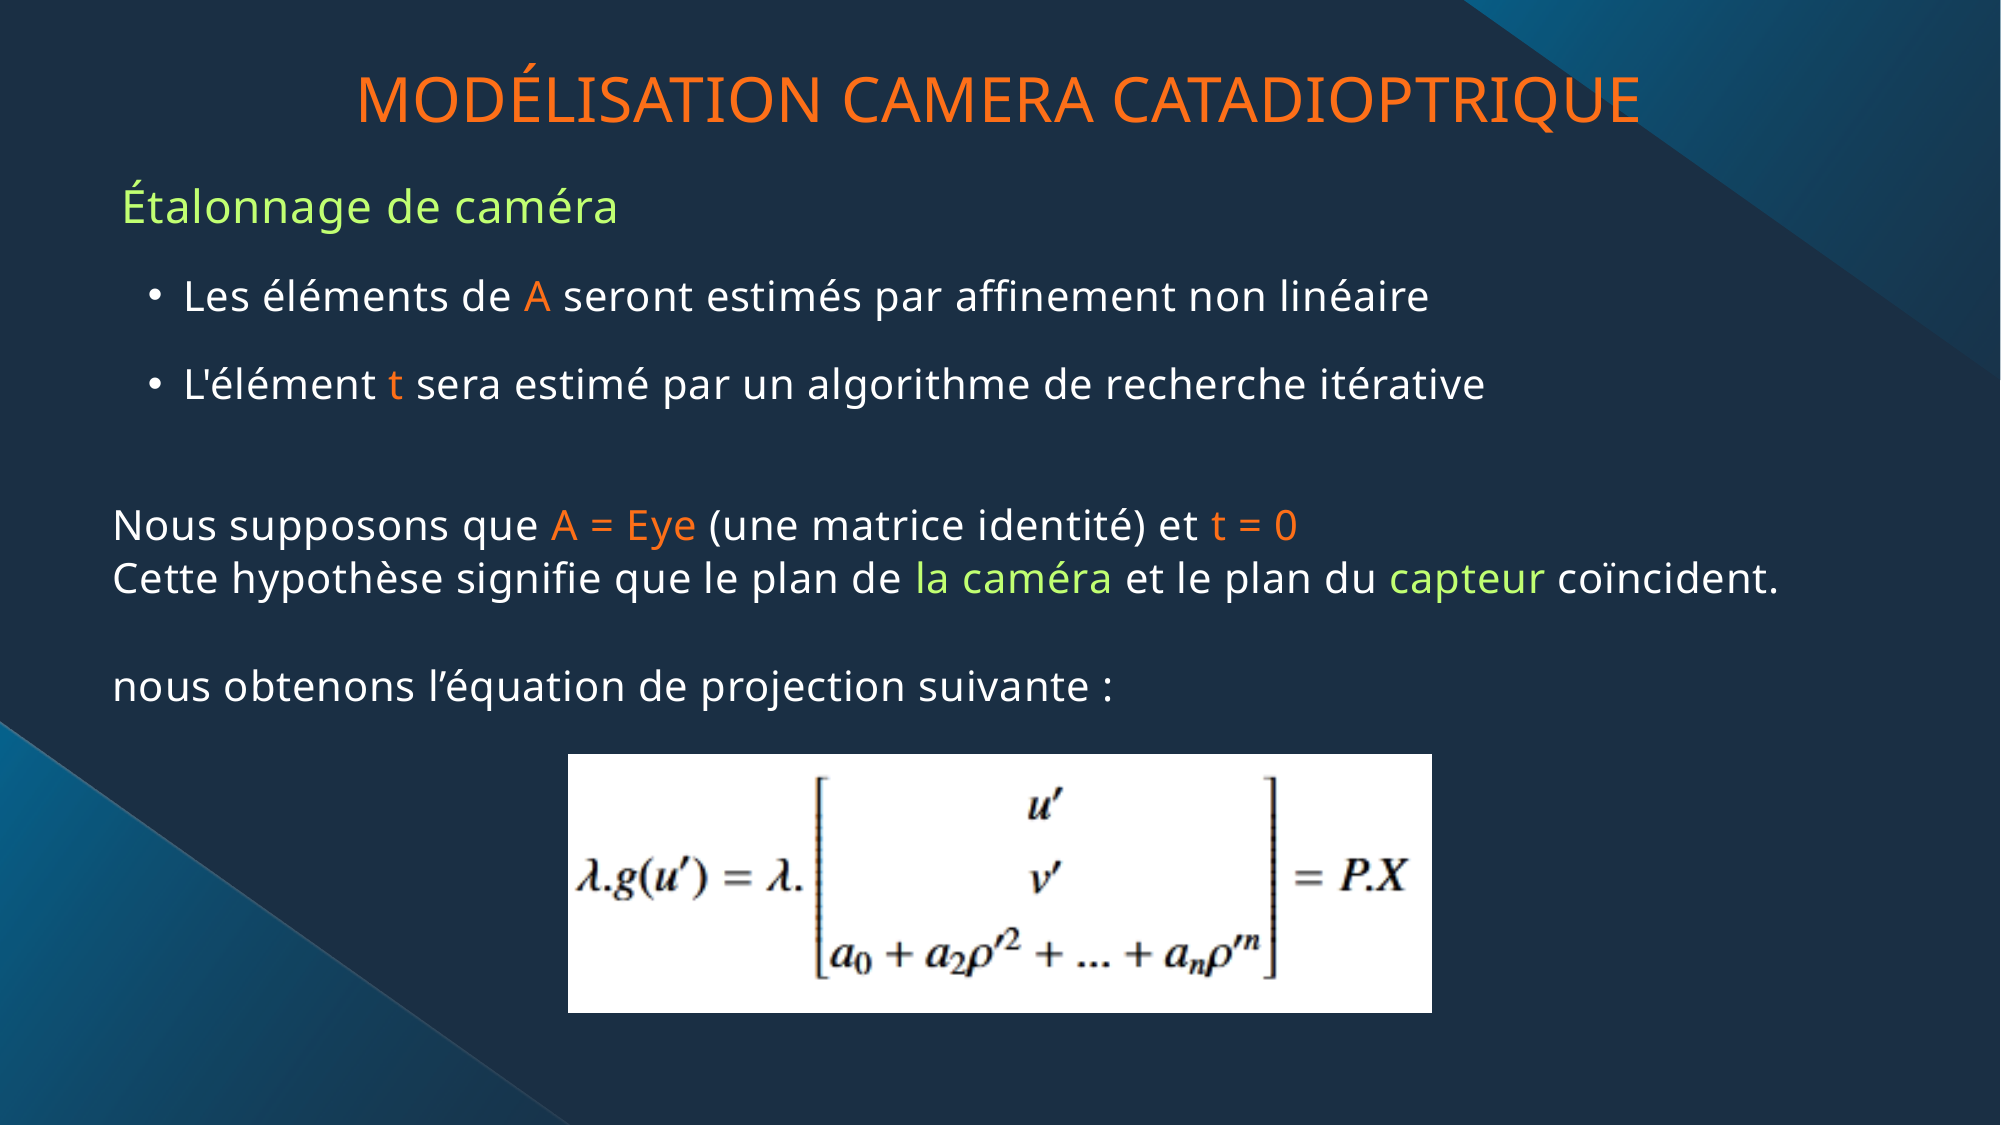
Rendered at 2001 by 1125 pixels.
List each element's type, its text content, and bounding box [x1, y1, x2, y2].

text_box Étalonnage de caméra [112, 173, 629, 233]
picture [0, 753, 1433, 1125]
text_box L'élément t sera estimé par un algorithme de recherche itérative [112, 354, 1524, 409]
text_box MODÉLISATION CAMERA CATADIOPTRIQUE [0, 74, 1421, 136]
text_box Nous supposons que A = Eye (une matrice identité) et t = 0 Cette hypothèse signifie que le plan de la caméra et le plan du capteur coïncident. nous obtenons l’équation de projection suivante : [112, 494, 1888, 710]
picture [1426, 0, 2001, 381]
text_box Les éléments de A seront estimés par affinement non linéaire [112, 265, 1452, 320]
